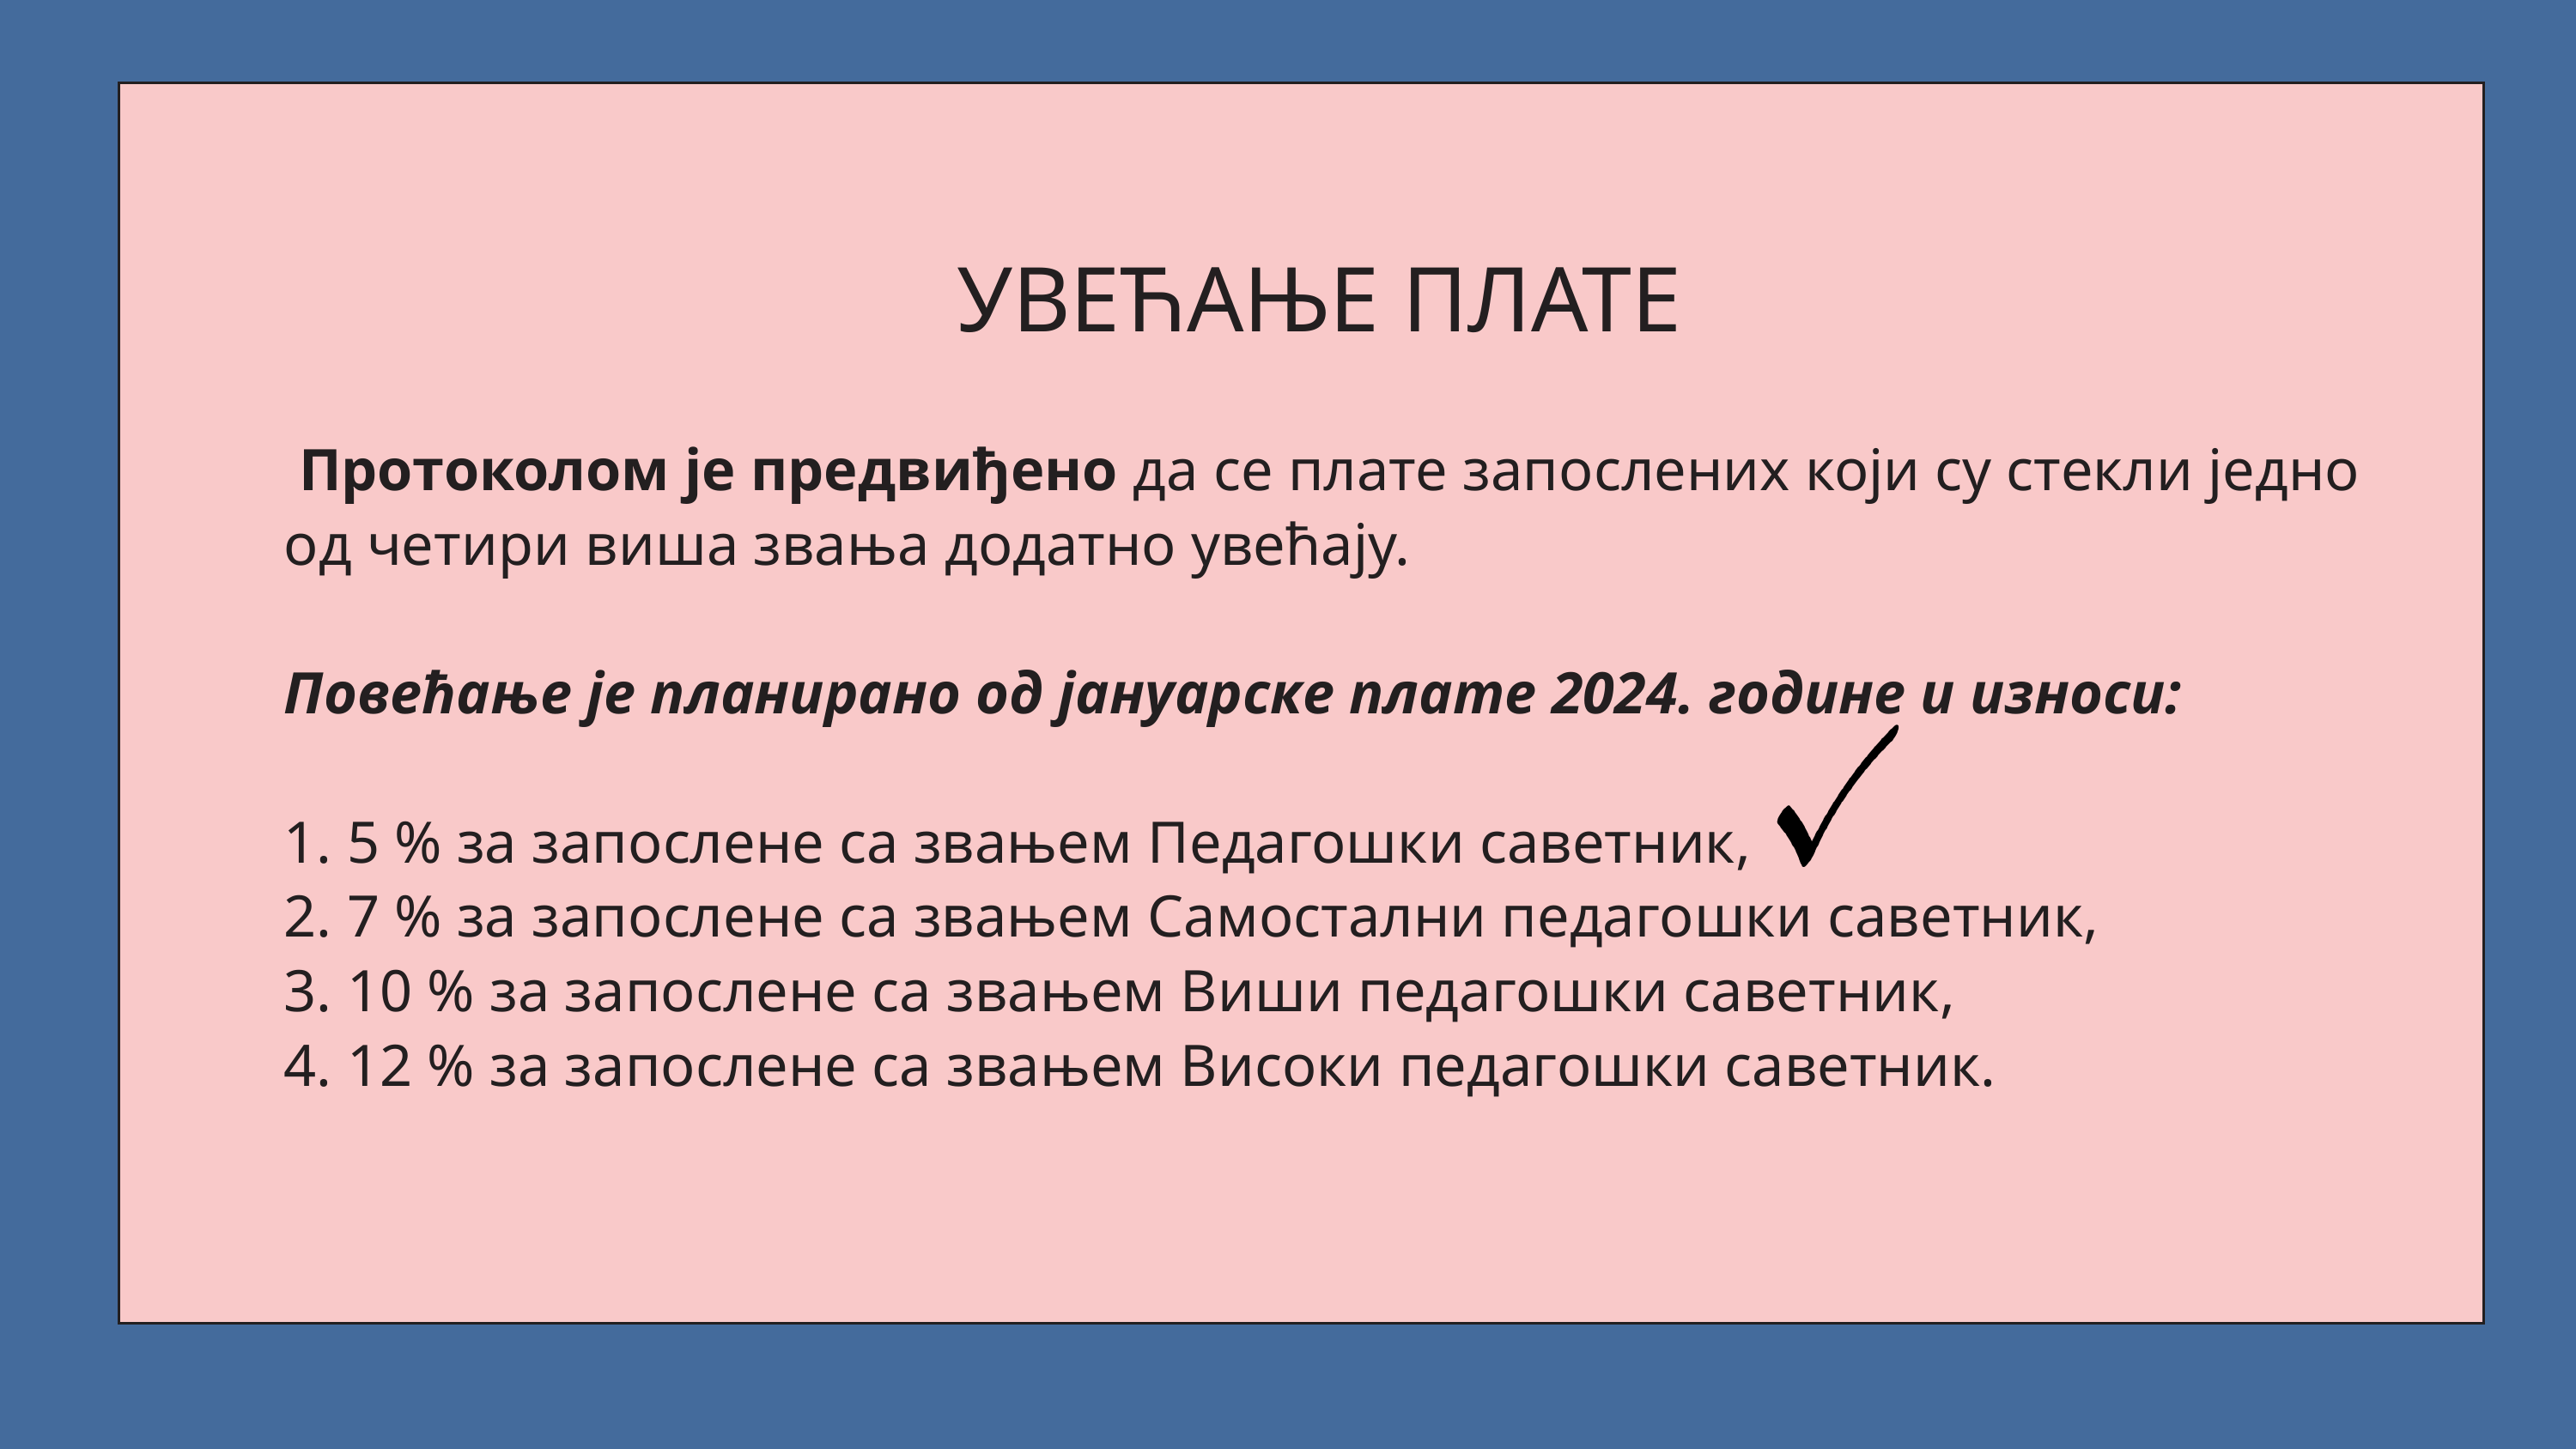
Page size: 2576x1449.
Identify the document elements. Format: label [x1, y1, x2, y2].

text_box [118, 82, 2484, 1324]
